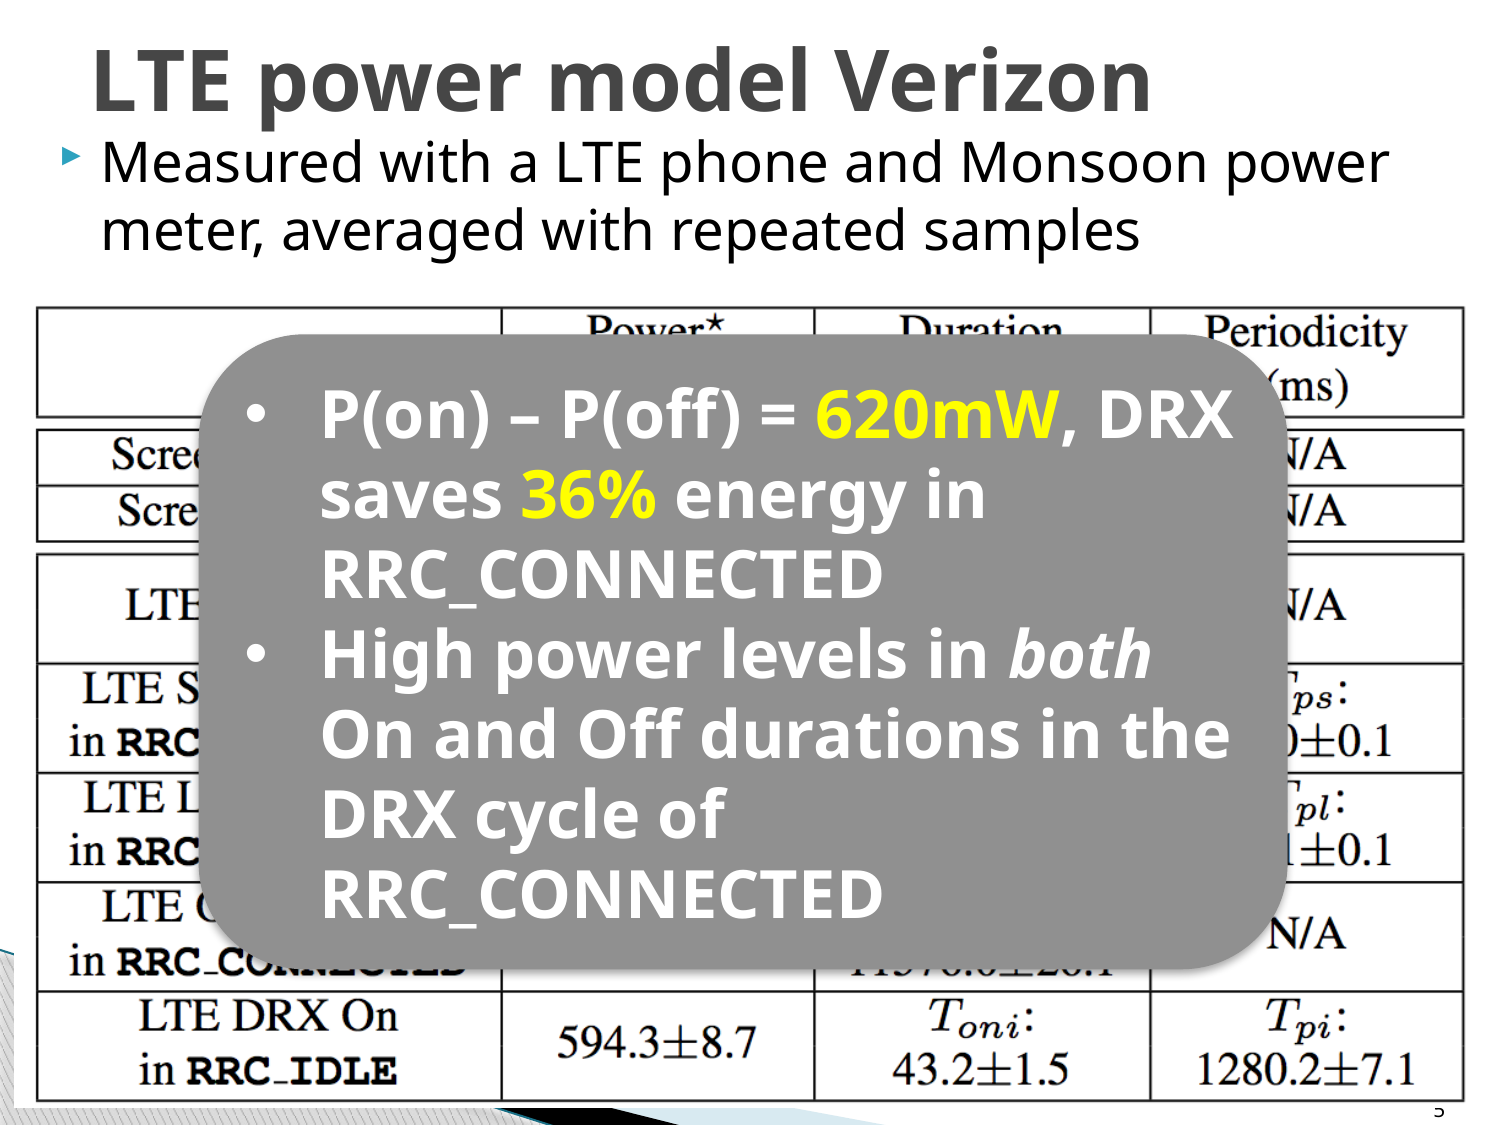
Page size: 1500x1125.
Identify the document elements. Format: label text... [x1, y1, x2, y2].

list Measured with a LTE phone and Monsoon power meter, averaged with repeated samples [26, 119, 1432, 289]
title LTE power model Verizon [75, 0, 1425, 155]
picture [14, 289, 1480, 1108]
